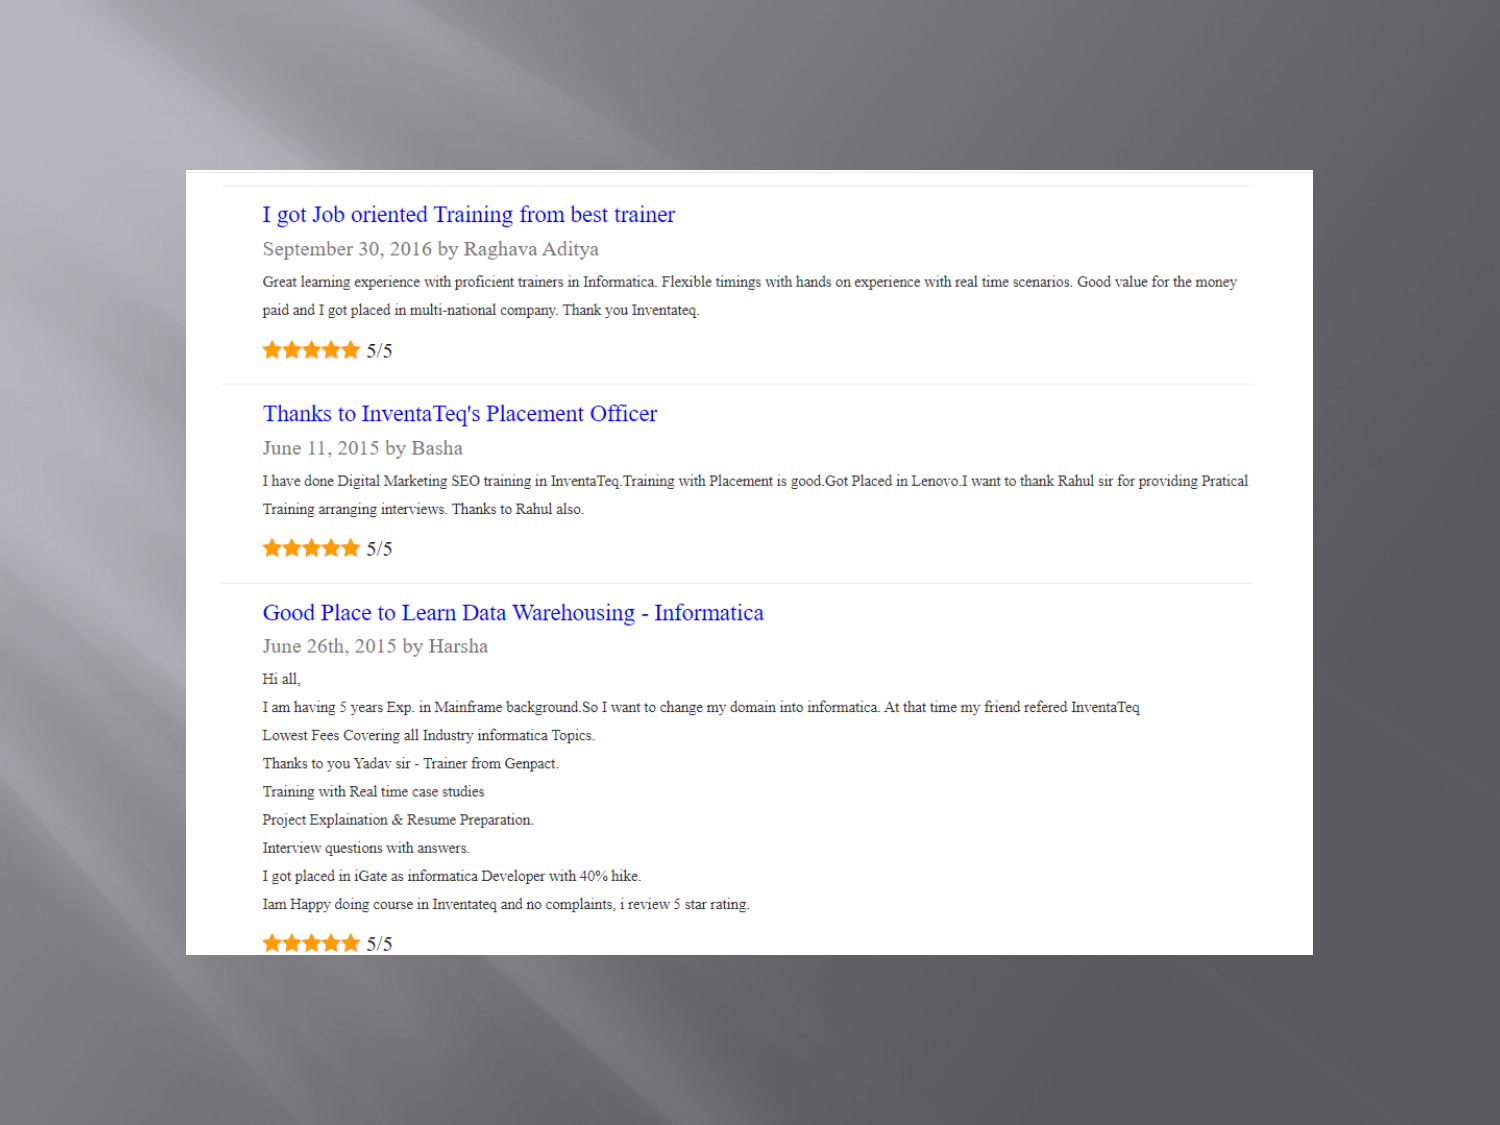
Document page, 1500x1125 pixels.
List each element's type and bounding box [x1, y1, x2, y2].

picture [186, 169, 1314, 955]
